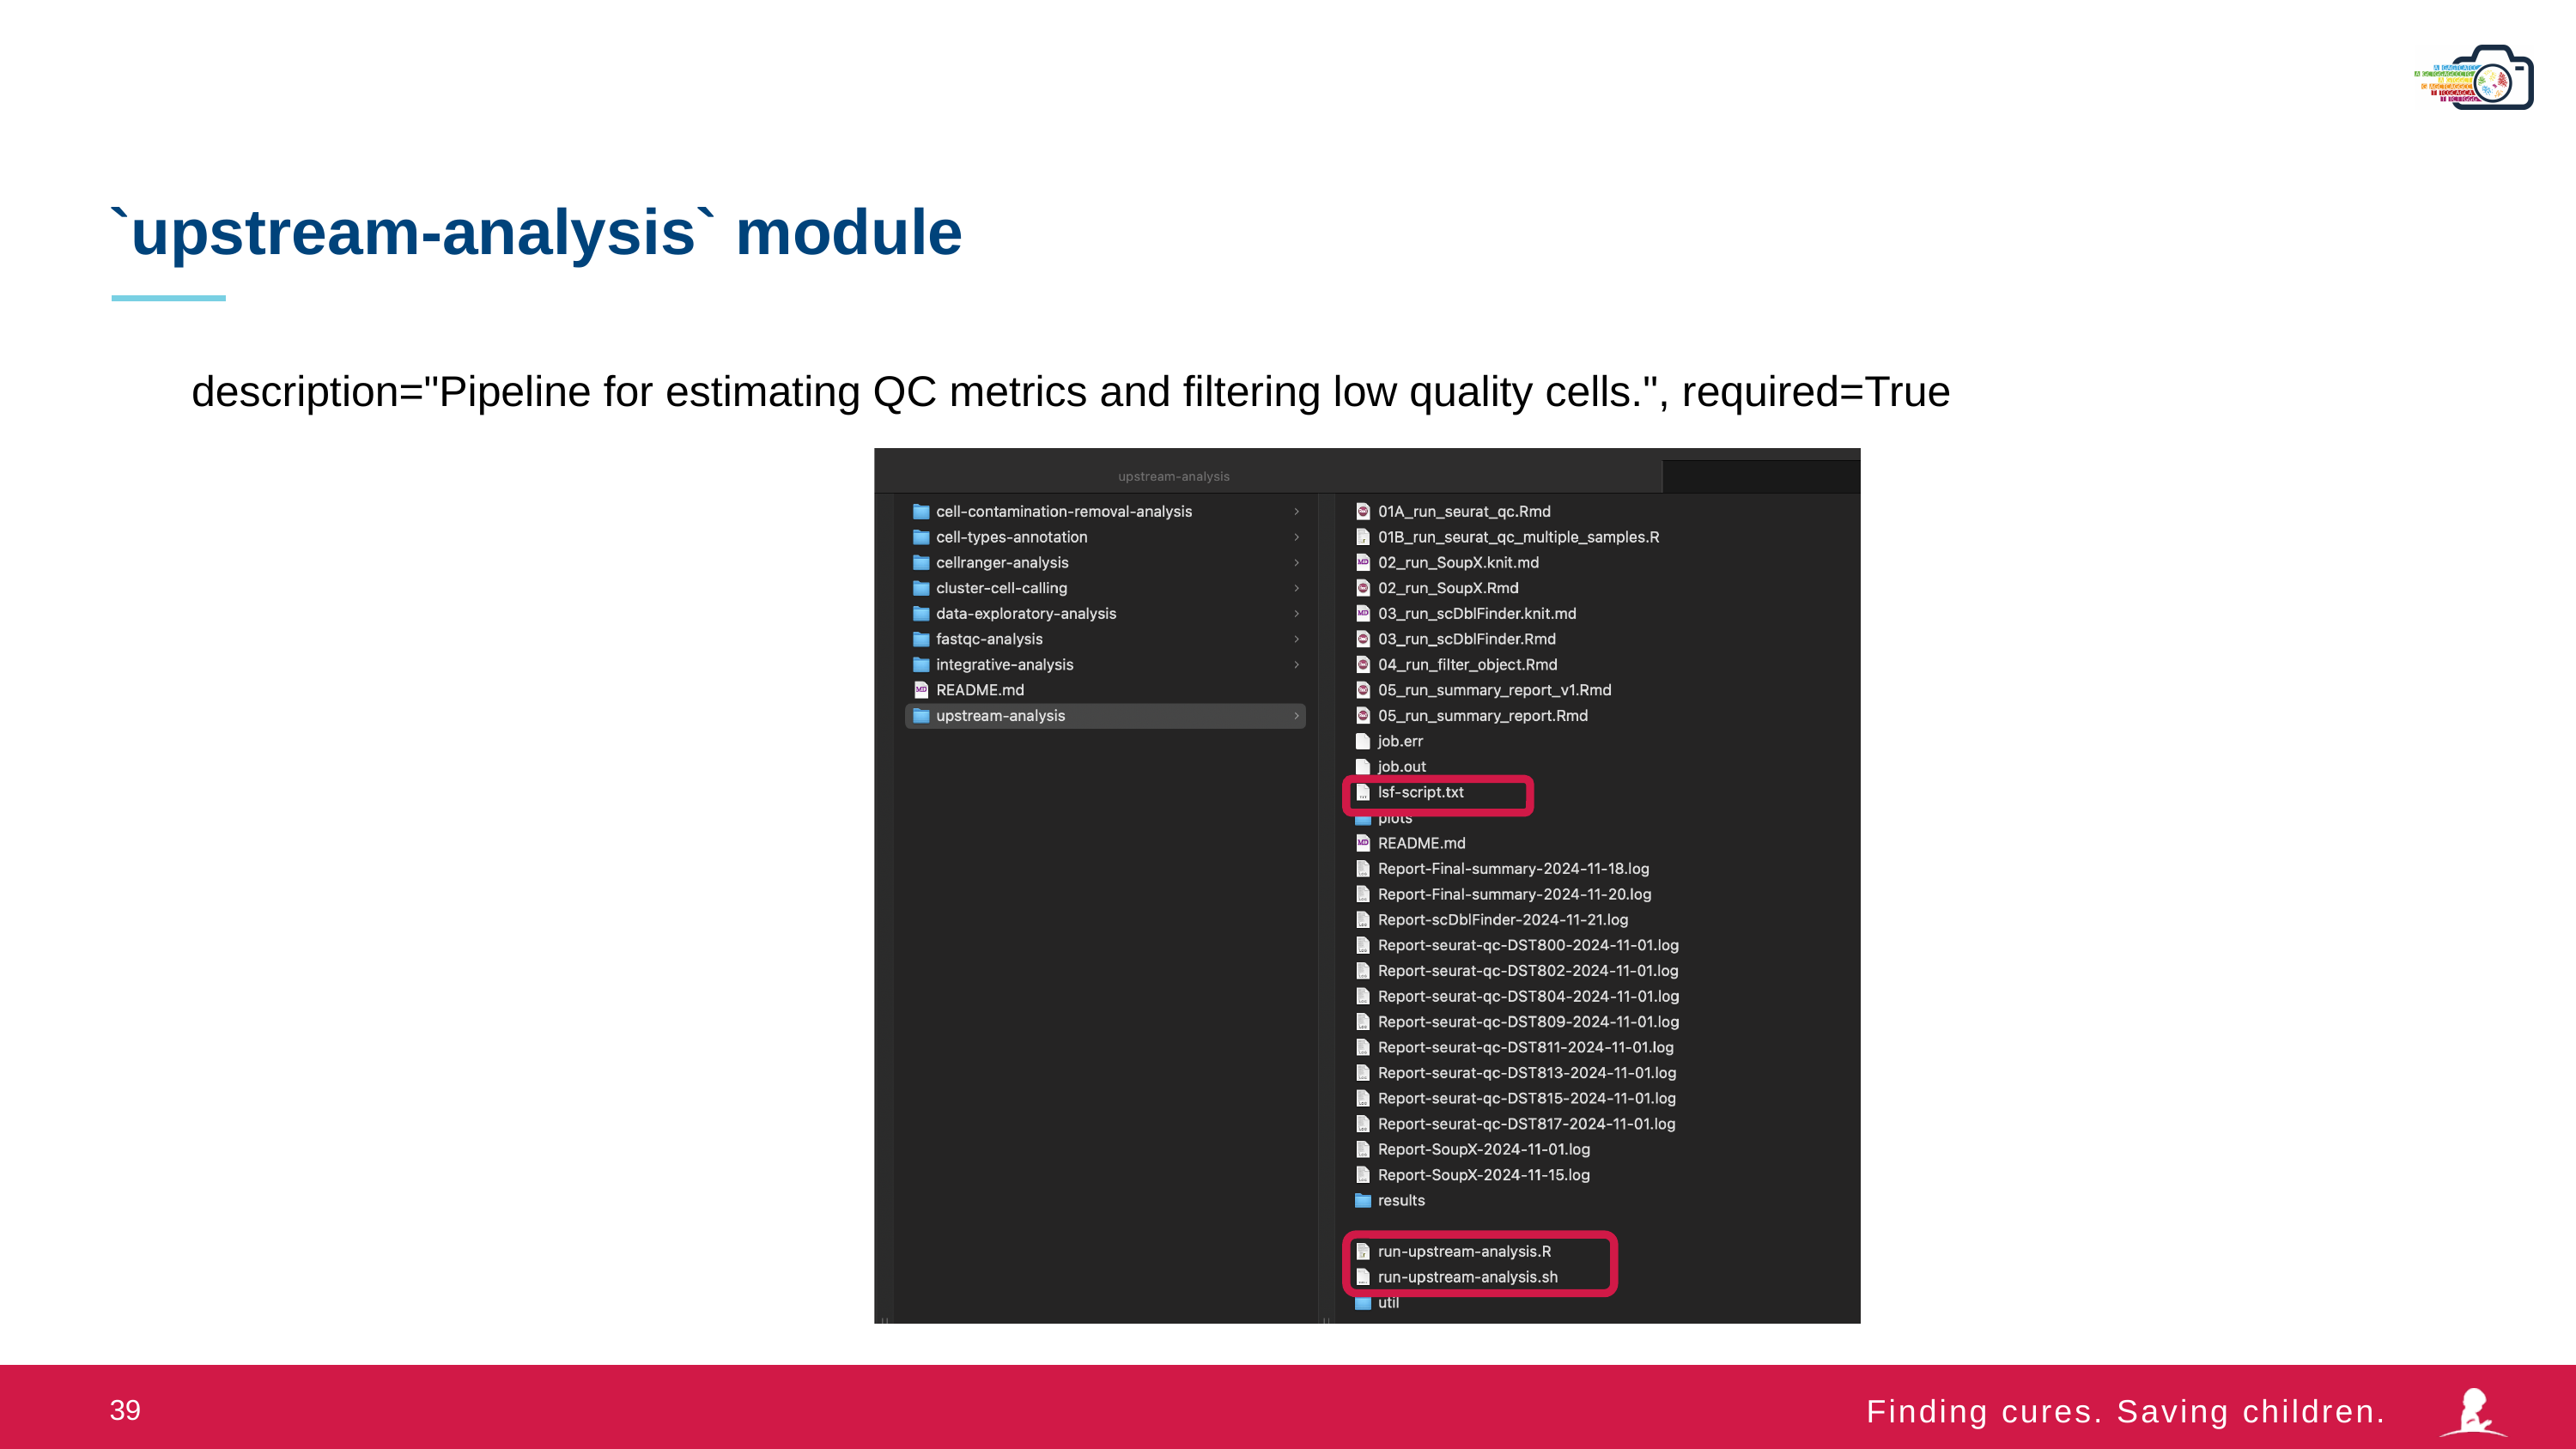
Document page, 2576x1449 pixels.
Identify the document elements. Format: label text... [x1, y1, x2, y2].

picture [2415, 45, 2534, 110]
picture [874, 448, 1861, 1324]
text_box description="Pipeline for estimating QC metrics and filtering low quality cells.", required=True [179, 356, 2292, 421]
slide_number 39 [96, 1375, 228, 1442]
title `upstream-analysis` module [96, 77, 2475, 276]
